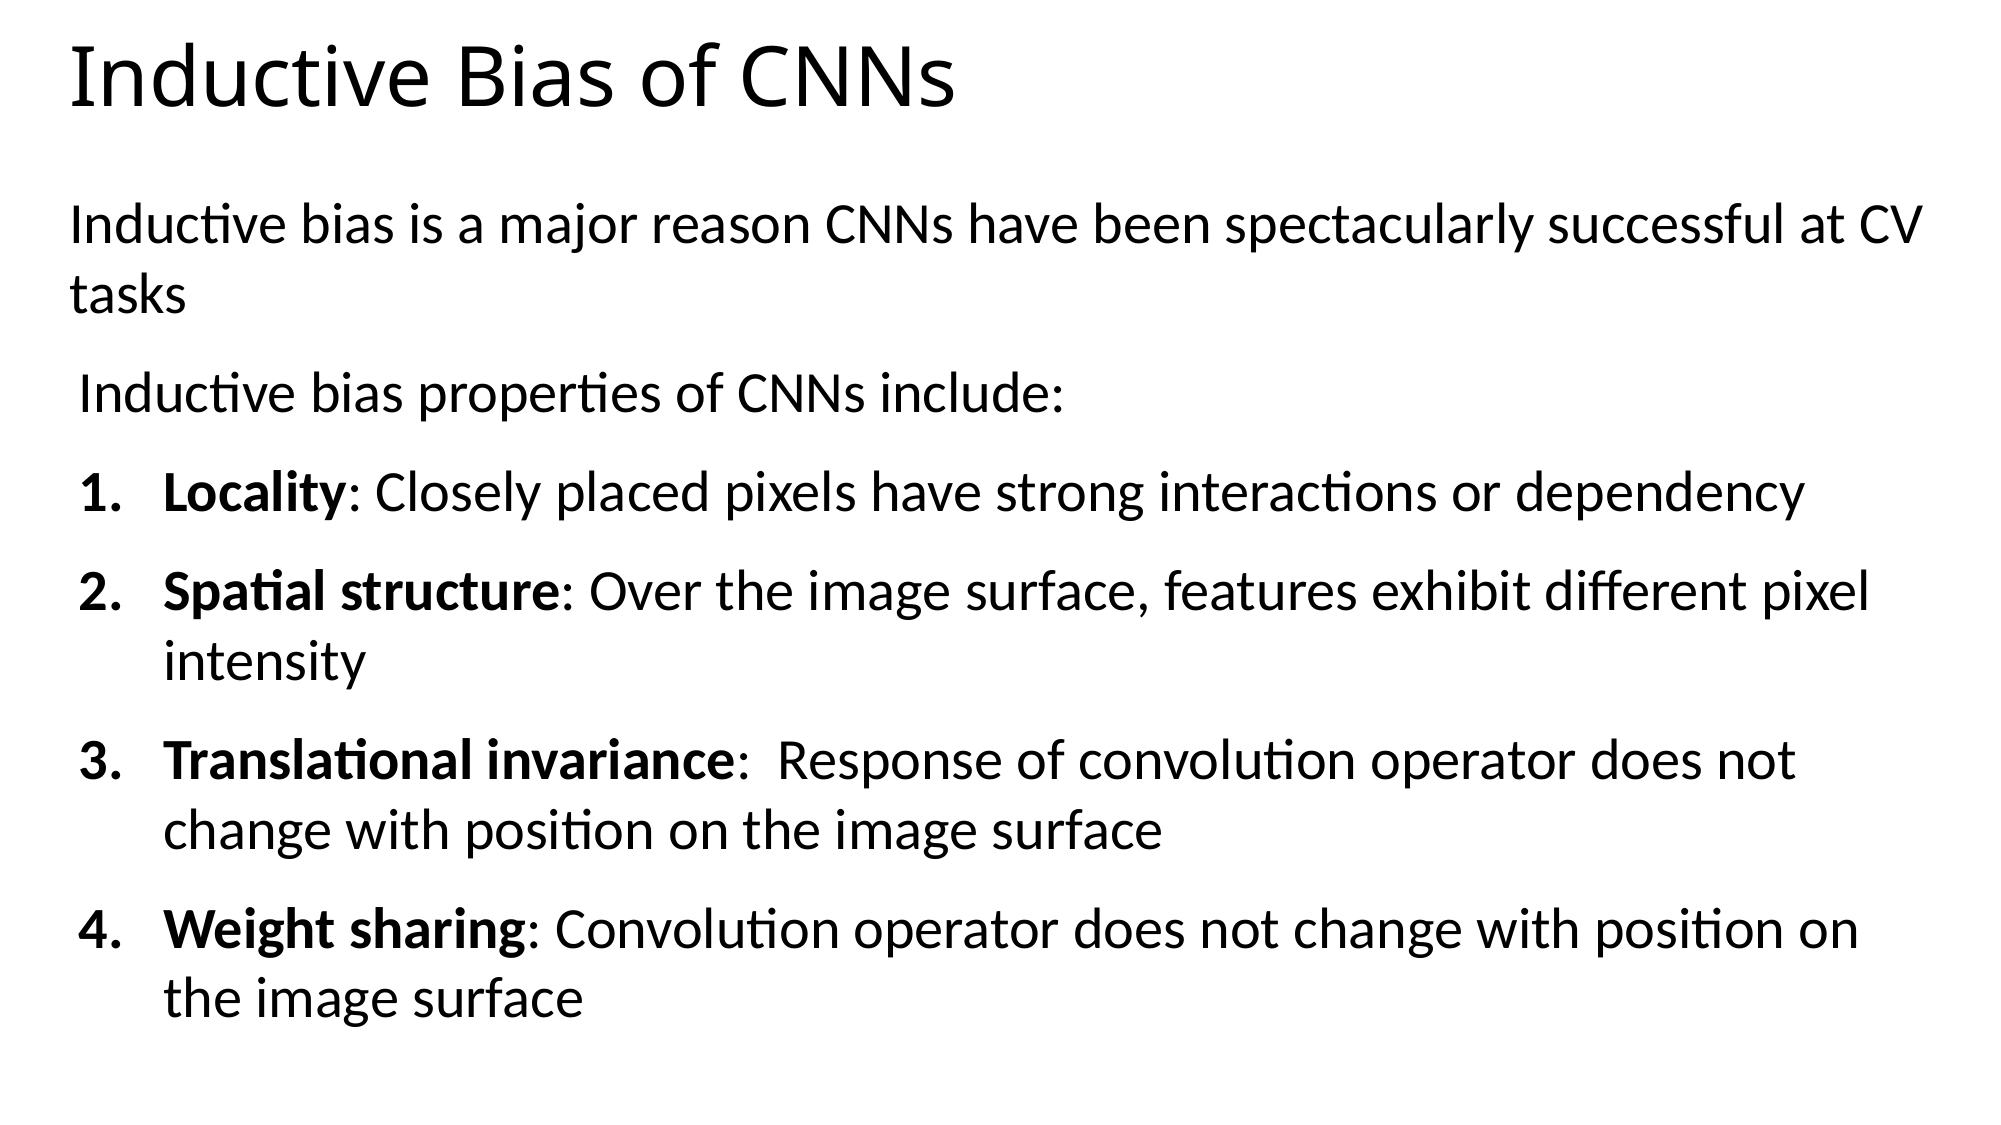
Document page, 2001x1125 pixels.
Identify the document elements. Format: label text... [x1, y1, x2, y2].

title Inductive Bias of CNNs [54, 34, 1966, 146]
list Inductive bias is a major reason CNNs have been spectacularly successful at CV tasks Inductive bias properties of CNNs include: Locality: Closely placed pixels have strong interactions or dependency Spatial structure: Over the image surface, features exhibit different pixel intensity Translational invariance: Response of convolution operator does not change with position on the image surface Weight sharing: Convolution operator does not change with position on the image surface [54, 177, 1946, 1091]
